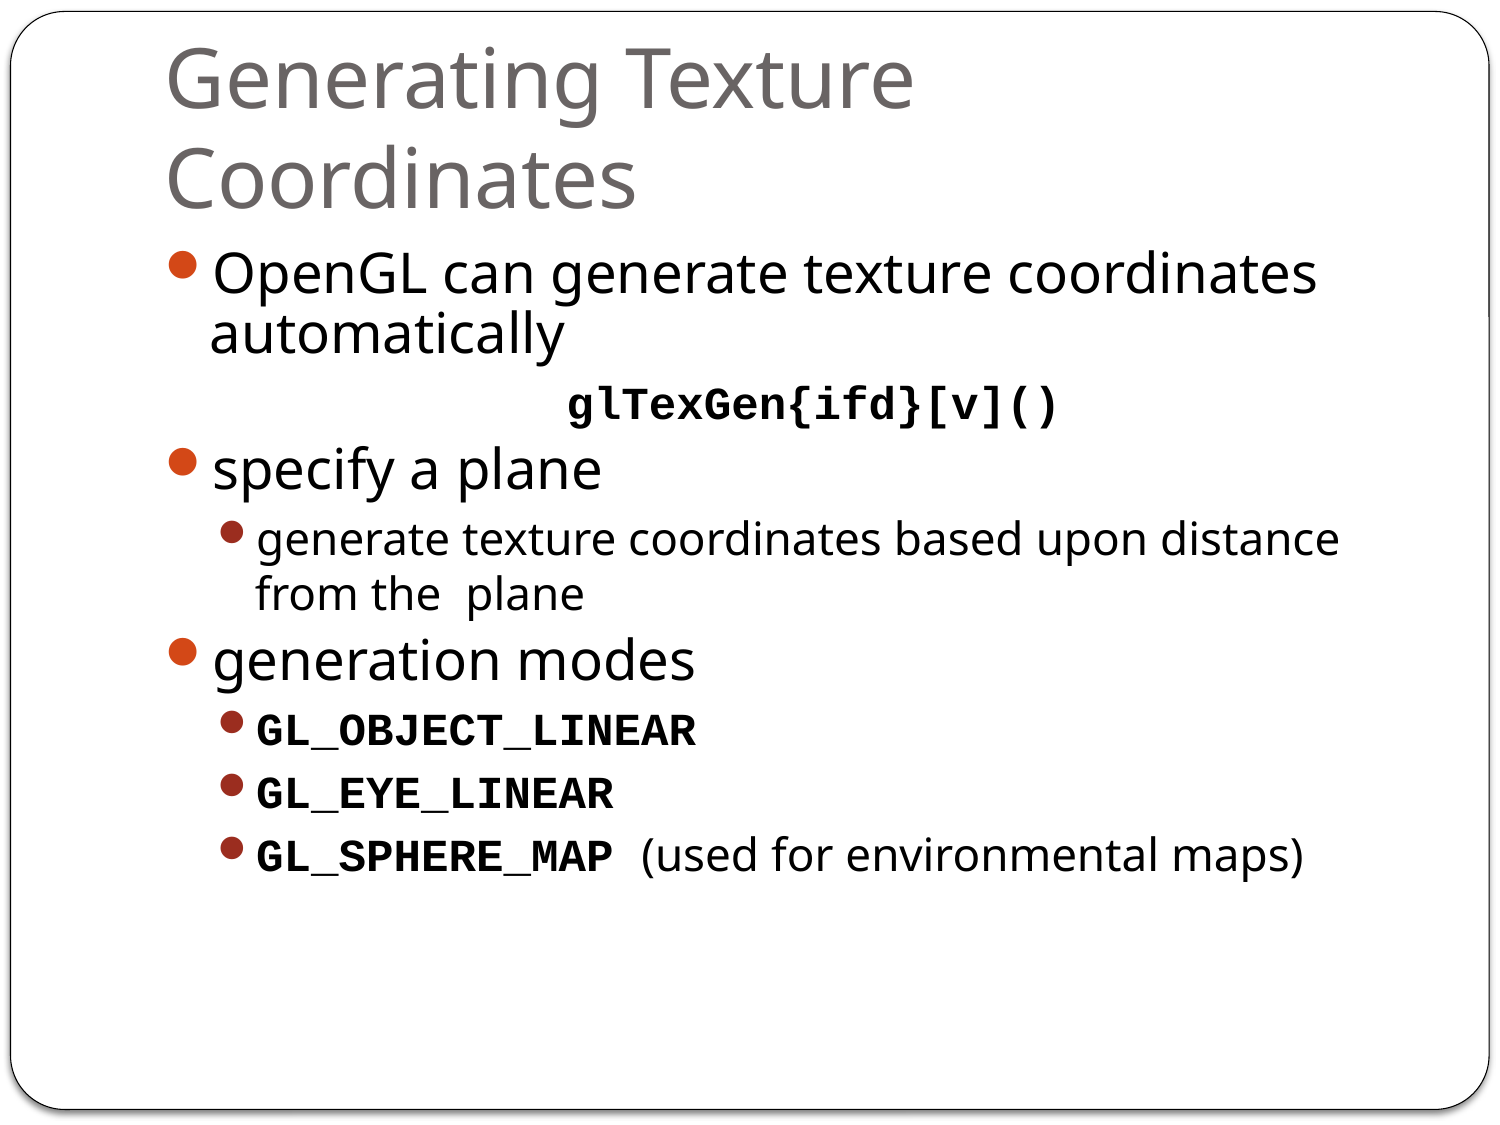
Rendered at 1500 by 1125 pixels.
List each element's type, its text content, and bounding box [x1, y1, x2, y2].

title Generating Texture Coordinates [150, 45, 1425, 233]
list OpenGL can generate texture coordinates automatically glTexGen{ifd}[v]() specify a plane generate texture coordinates based upon distance from the plane generation modes GL_OBJECT_LINEAR GL_EYE_LINEAR GL_SPHERE_MAP (used for environmental maps) [150, 237, 1425, 988]
